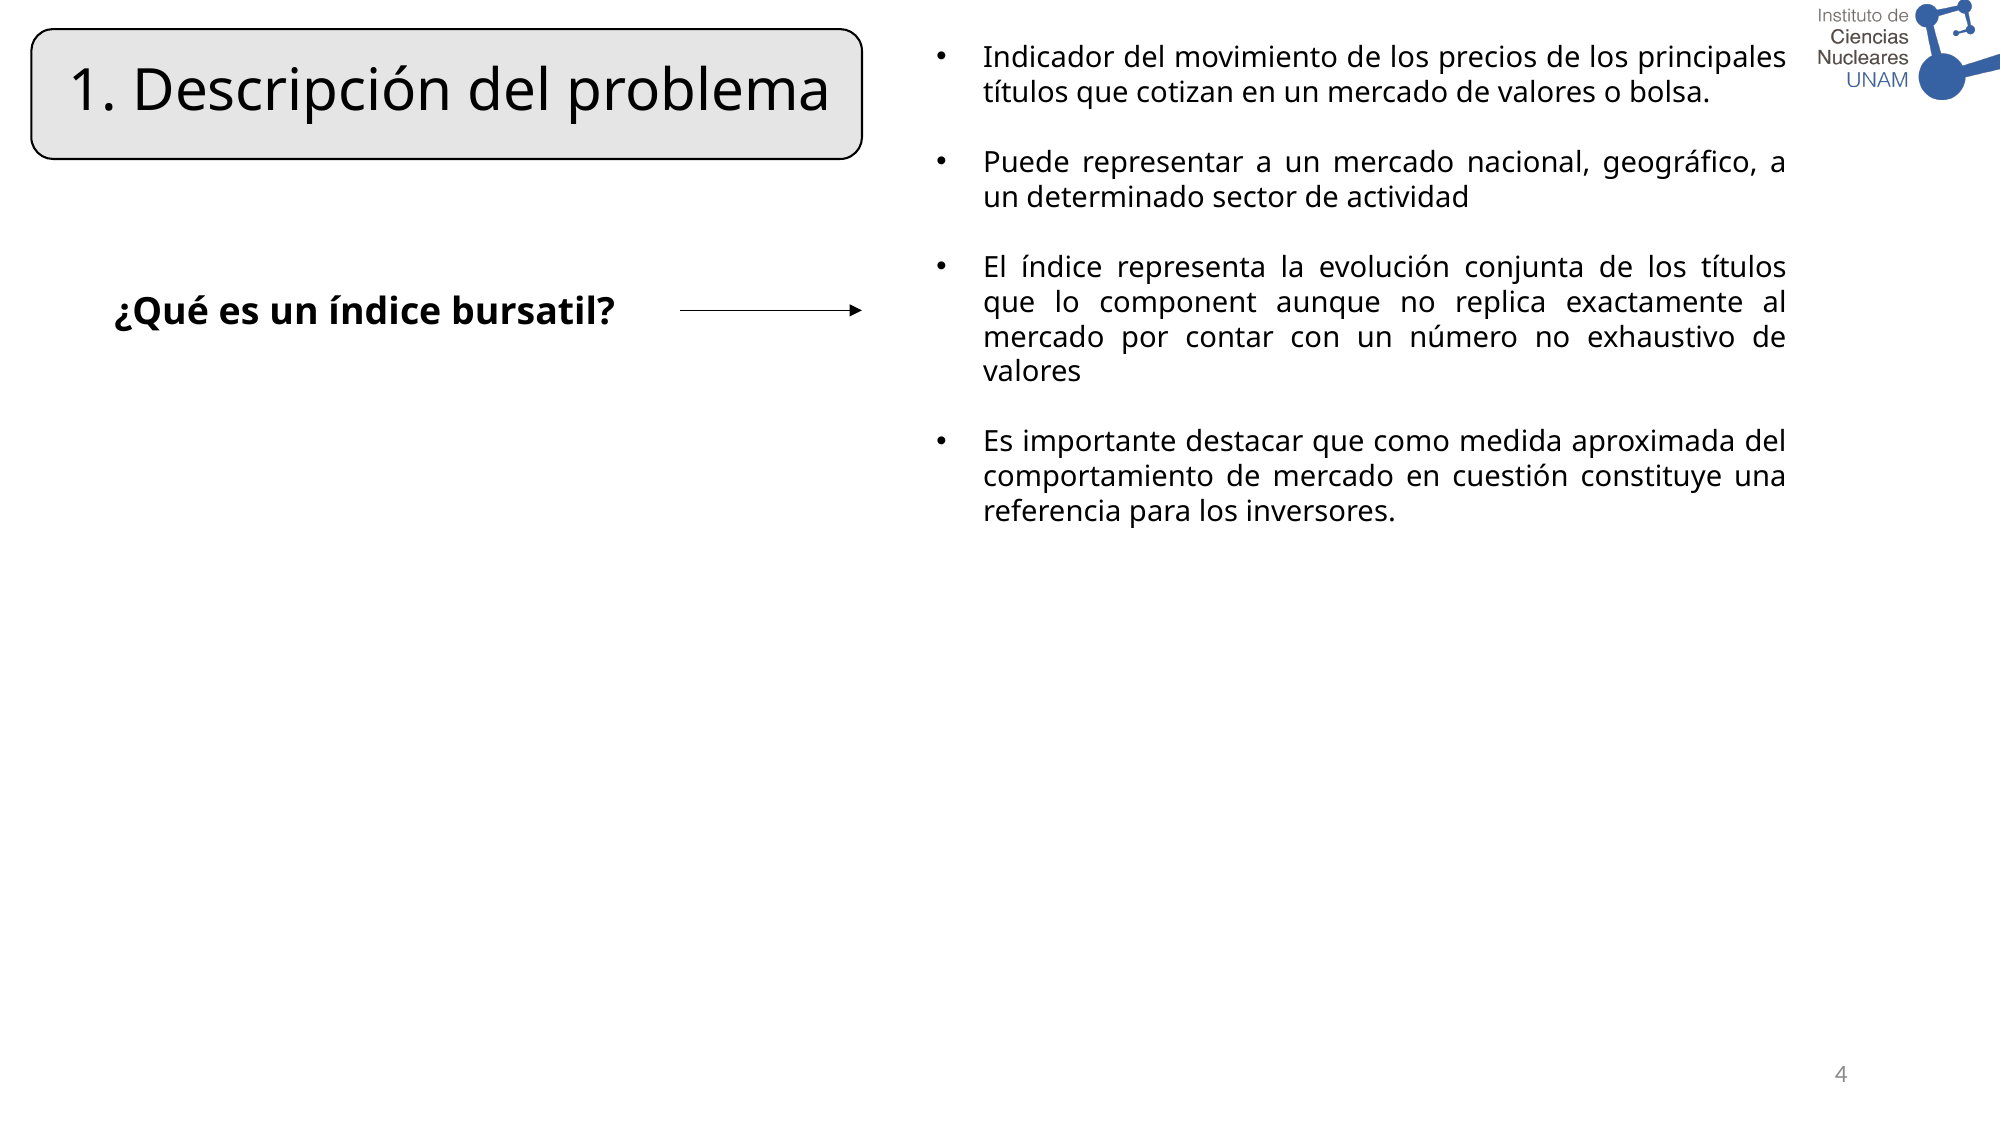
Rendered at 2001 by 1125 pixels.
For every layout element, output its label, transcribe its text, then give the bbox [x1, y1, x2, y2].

picture [1818, 0, 2000, 100]
text_box 1. Descripción del problema [53, 44, 921, 130]
text_box ¿Qué es un índice bursatil? [99, 280, 794, 340]
text_box Indicador del movimiento de los precios de los principales títulos que cotizan en un mercado de valores o bolsa. Puede representar a un mercado nacional, geográfico, a un determinado sector de actividad El índice representa la evolución conjunta de los títulos que lo component aunque no replica exactamente al mercado por contar con un número no exhaustivo de valores Es importante destacar que como medida aproximada del comportamiento de mercado en cuestión constituye una referencia para los inversores. [921, 30, 1803, 535]
text_box [30, 28, 864, 161]
slide_number 4 [1412, 1042, 1863, 1103]
